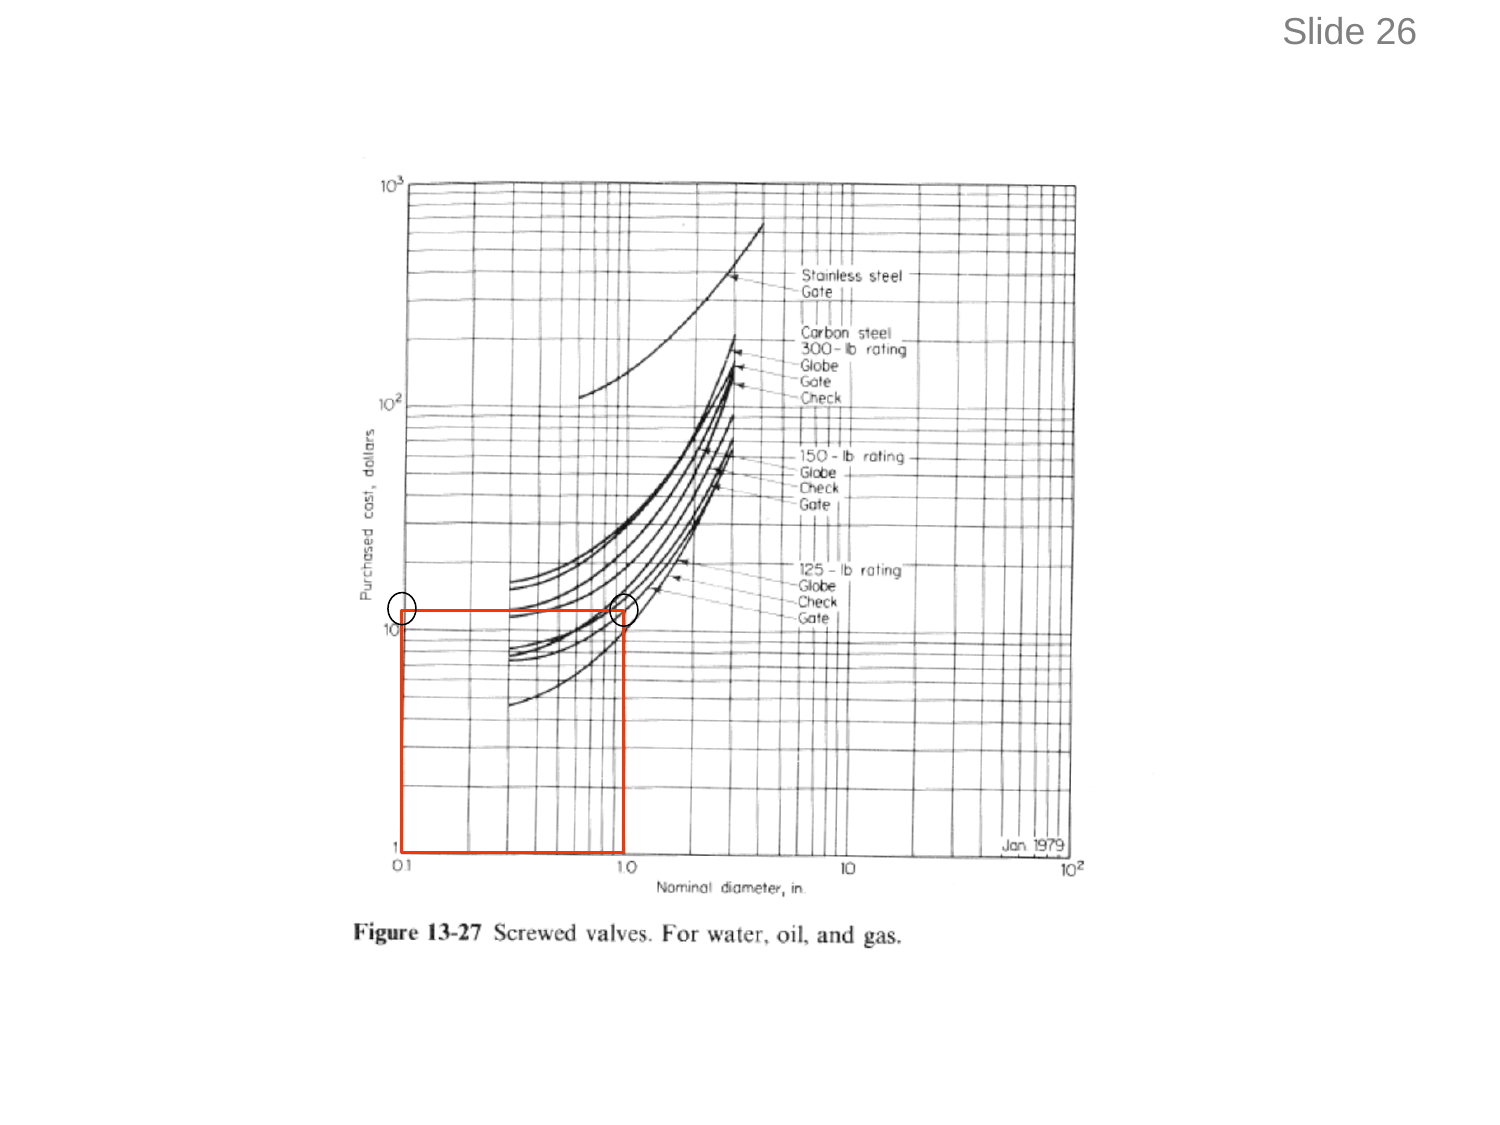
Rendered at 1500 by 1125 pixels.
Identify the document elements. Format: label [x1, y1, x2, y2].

picture [337, 154, 1163, 972]
